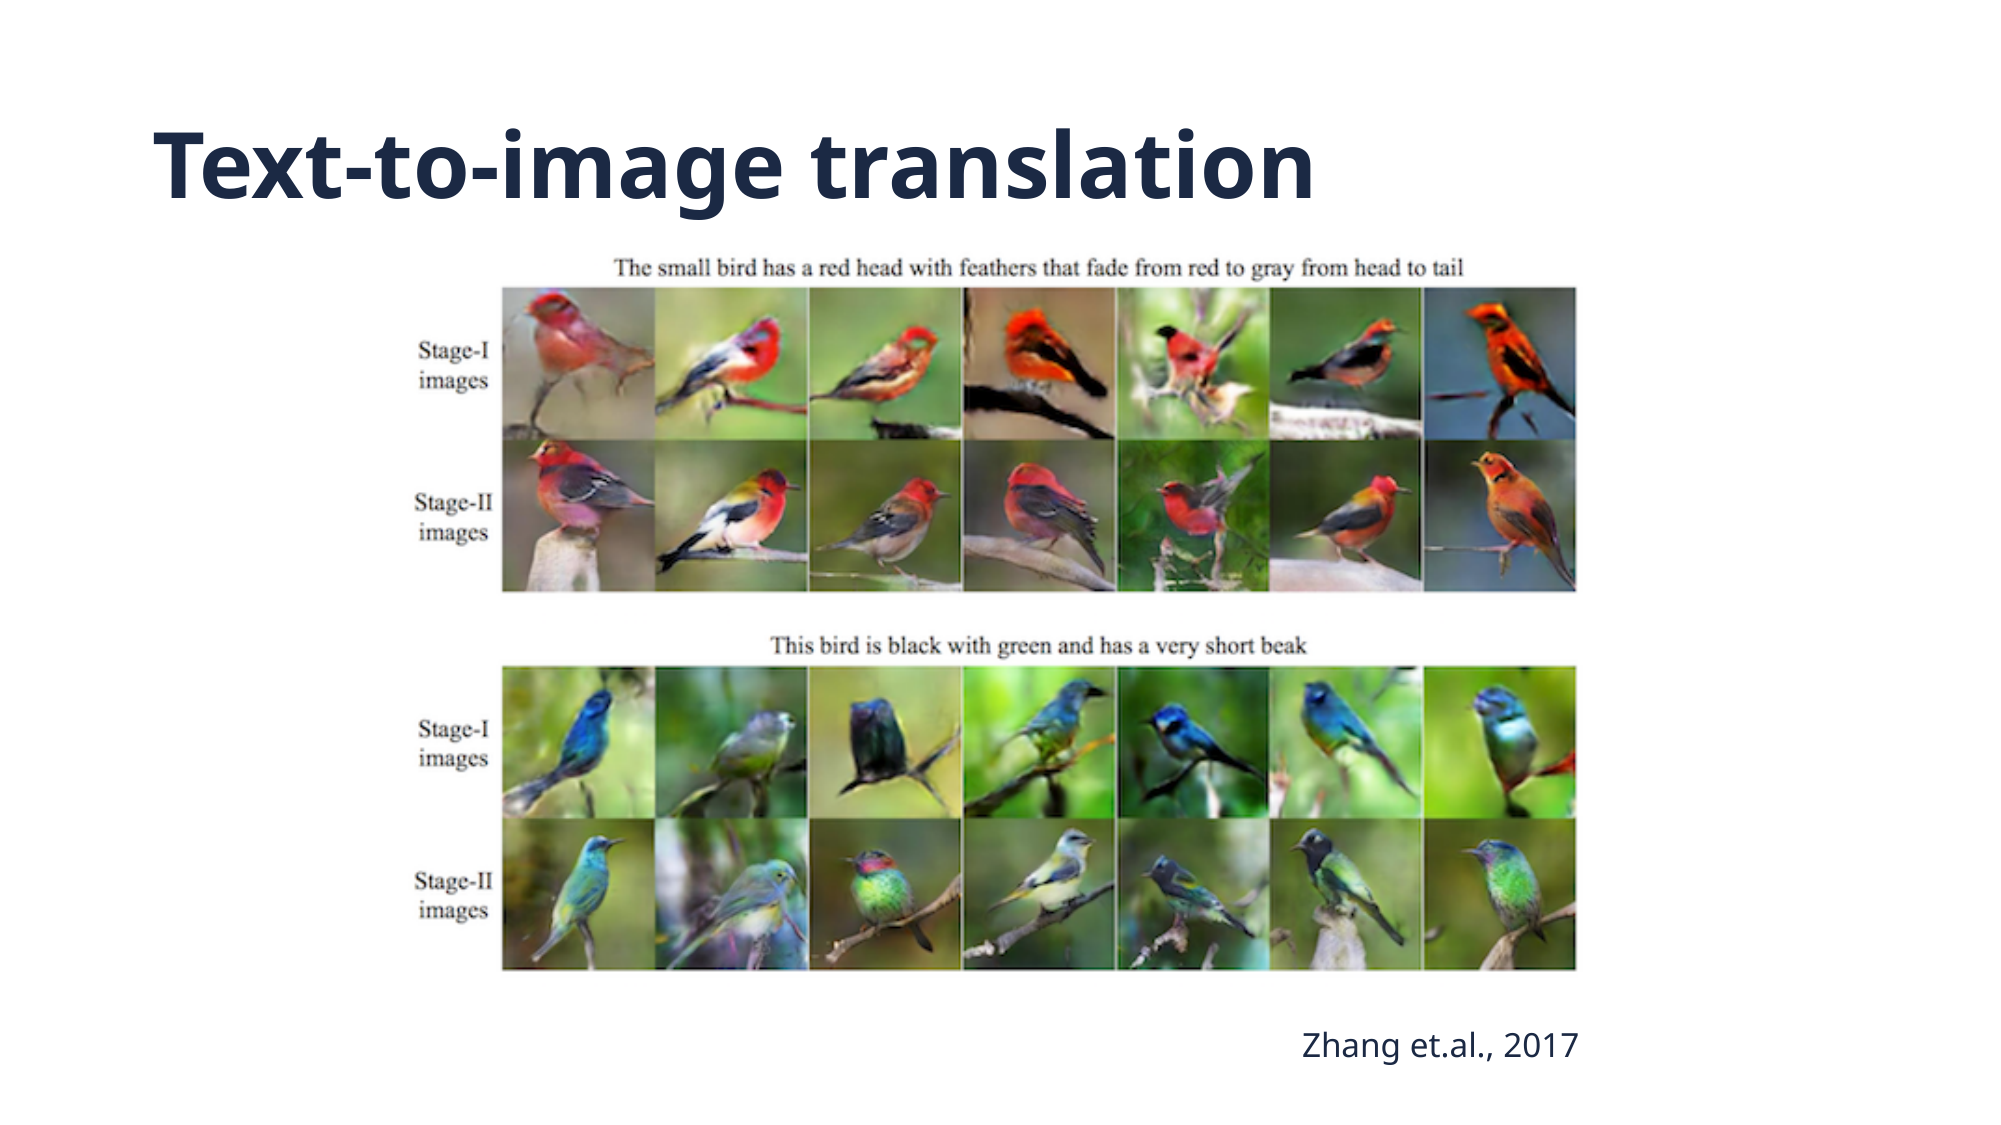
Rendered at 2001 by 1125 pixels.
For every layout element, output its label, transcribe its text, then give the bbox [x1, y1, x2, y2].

picture [403, 248, 1596, 995]
title Text-to-image translation [137, 59, 1863, 278]
text_box Zhang et.al., 2017 [1286, 1017, 1596, 1072]
